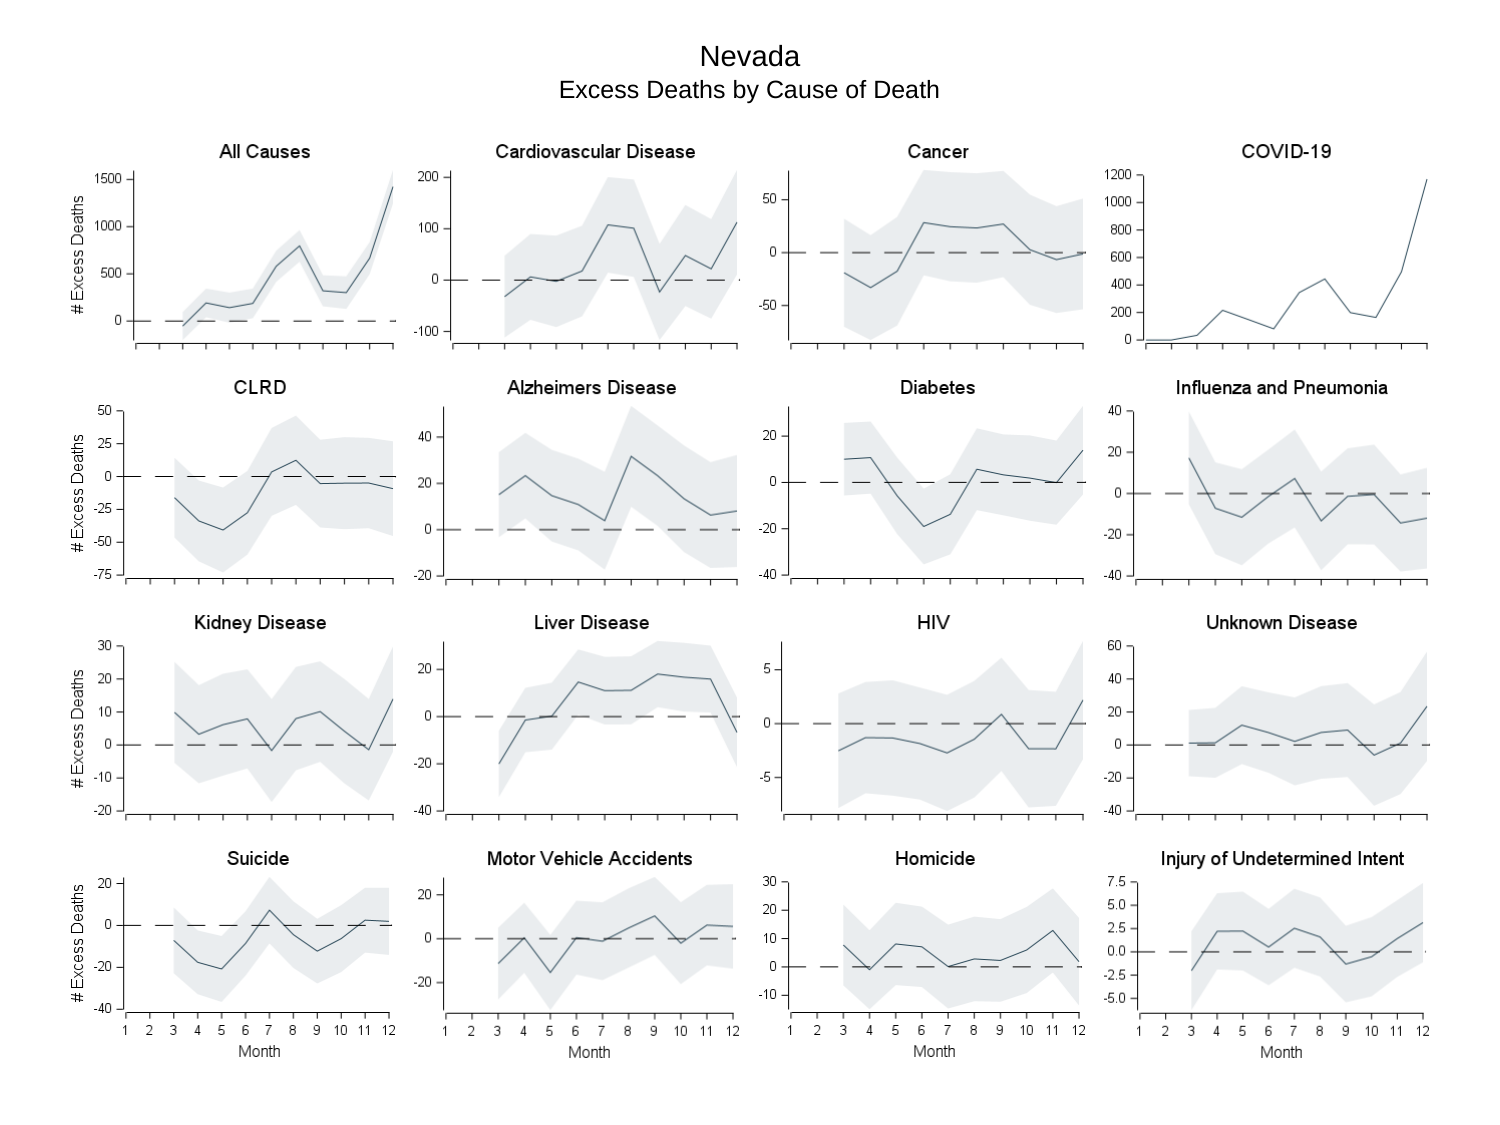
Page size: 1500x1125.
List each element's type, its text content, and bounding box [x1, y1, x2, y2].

picture [408, 371, 747, 598]
picture [63, 136, 402, 362]
title Nevada [37, 37, 1463, 73]
picture [408, 842, 747, 1069]
picture [1098, 136, 1437, 363]
picture [1098, 842, 1437, 1069]
picture [63, 607, 402, 833]
picture [408, 136, 747, 363]
picture [753, 607, 1092, 833]
title Excess Deaths by Cause of Death [37, 73, 1463, 104]
picture [63, 842, 402, 1069]
picture [753, 842, 1092, 1069]
picture [753, 372, 1092, 598]
picture [1098, 371, 1437, 598]
picture [753, 136, 1092, 362]
picture [1098, 607, 1437, 833]
picture [408, 607, 747, 833]
picture [63, 372, 402, 598]
